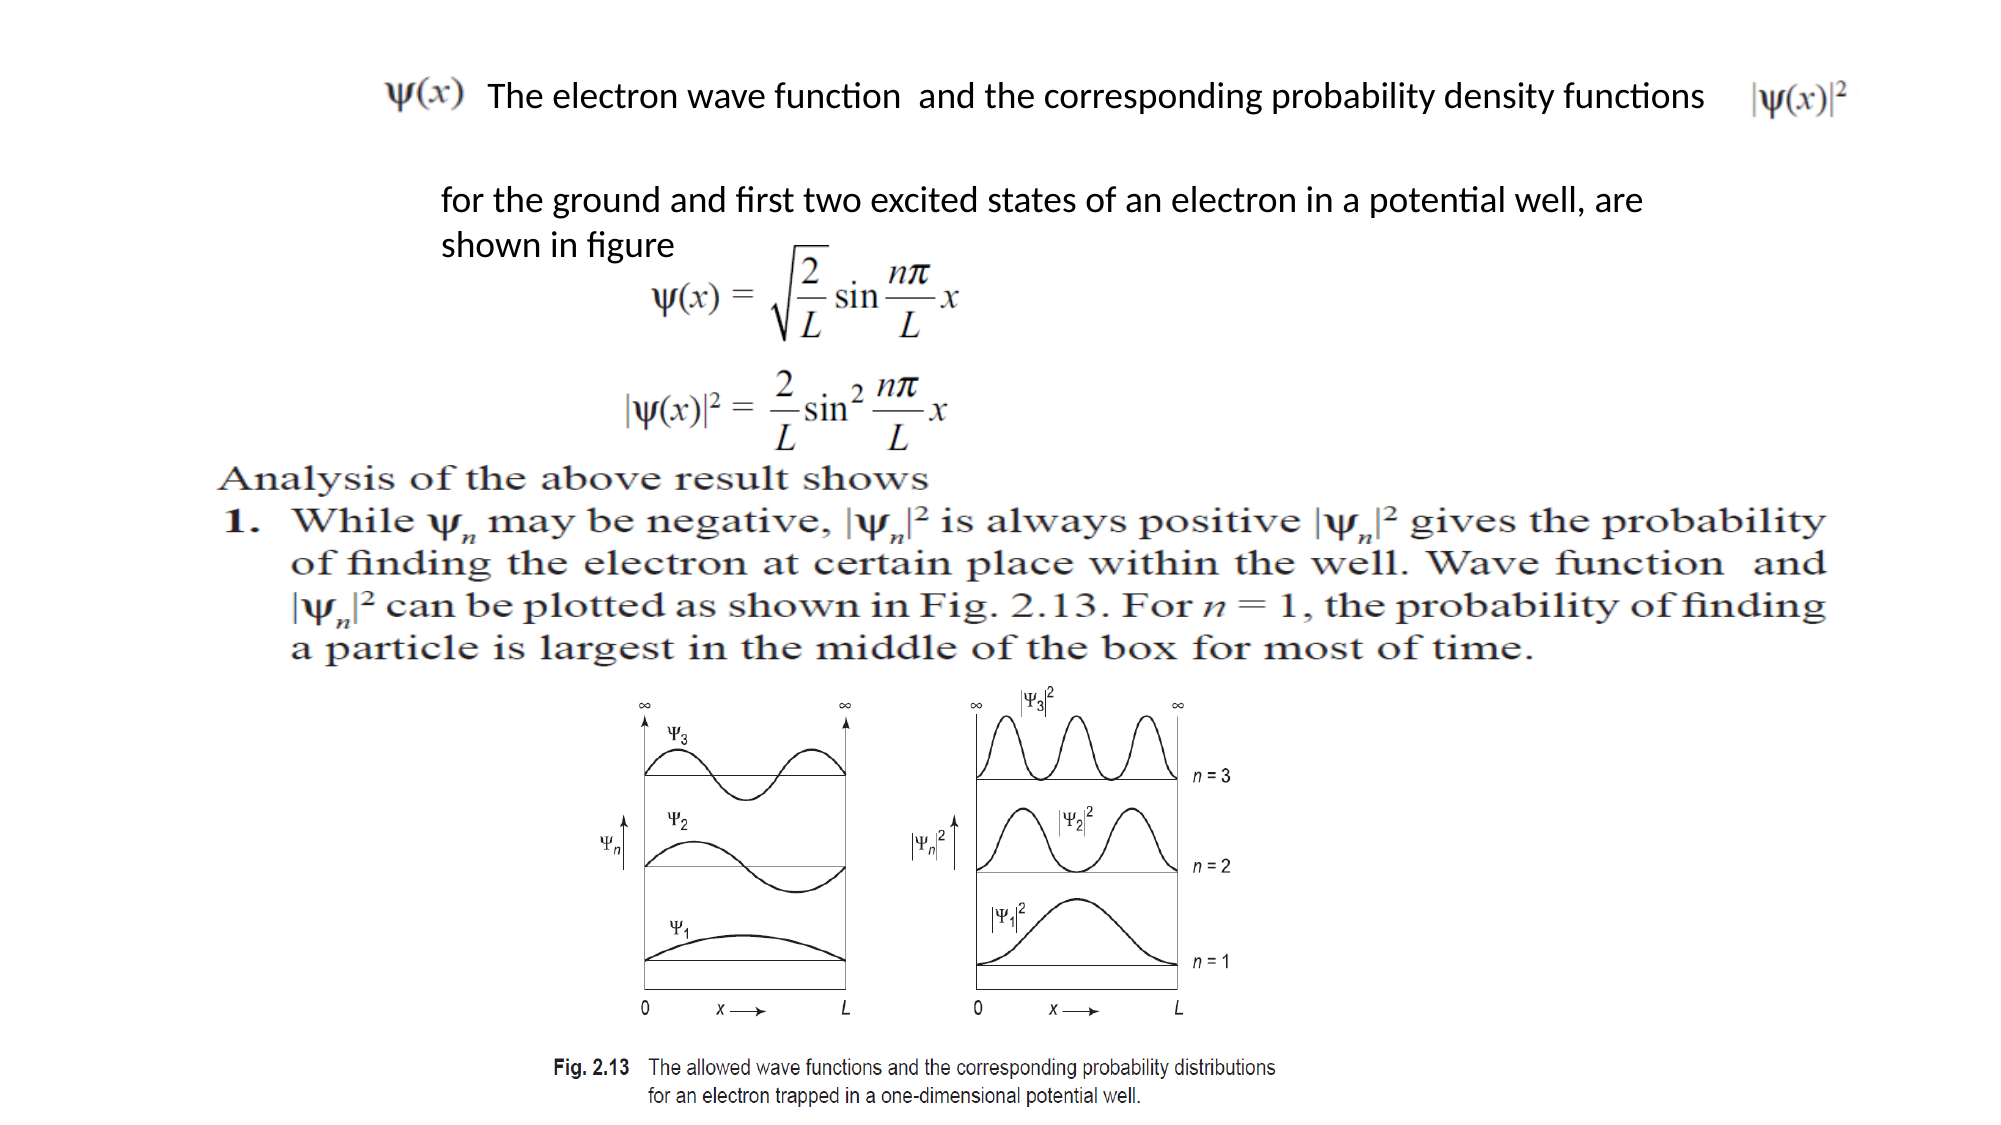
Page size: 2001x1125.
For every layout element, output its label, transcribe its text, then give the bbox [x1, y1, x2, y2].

picture [363, 59, 470, 129]
picture [524, 686, 1350, 1124]
text_box for the ground and first two excited states of an electron in a potential well, are shown in figure [426, 168, 1734, 273]
text_box The electron wave function and the corresponding probability density functions [472, 63, 1731, 124]
picture [587, 245, 1046, 453]
picture [1733, 46, 1859, 141]
picture [175, 464, 1875, 676]
